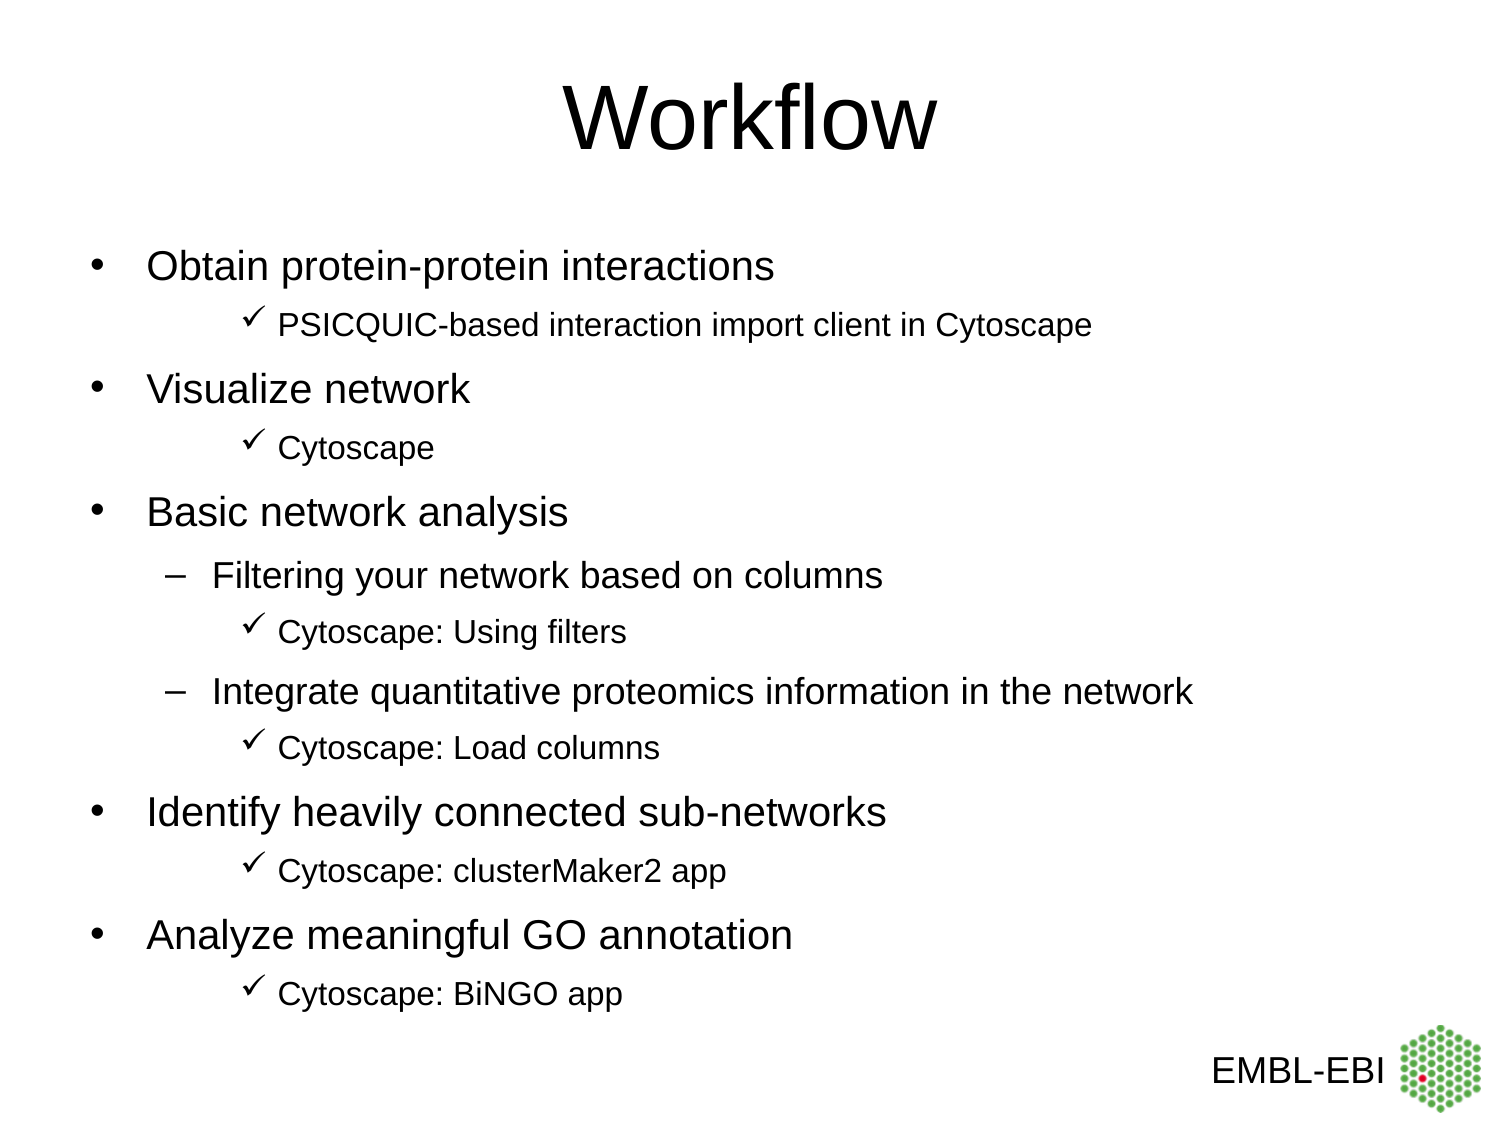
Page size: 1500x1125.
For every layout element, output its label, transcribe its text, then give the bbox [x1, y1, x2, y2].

title Workflow [75, 19, 1425, 207]
picture [1396, 1025, 1481, 1113]
list Obtain protein-protein interactions PSICQUIC-based interaction import client in Cytoscape Visualize network Cytoscape Basic network analysis Filtering your network based on columns Cytoscape: Using filters Integrate quantitative proteomics information in the network Cytoscape: Load columns Identify heavily connected sub-networks Cytoscape: clusterMaker2 app Analyze meaningful GO annotation Cytoscape: BiNGO app [75, 221, 1425, 1047]
